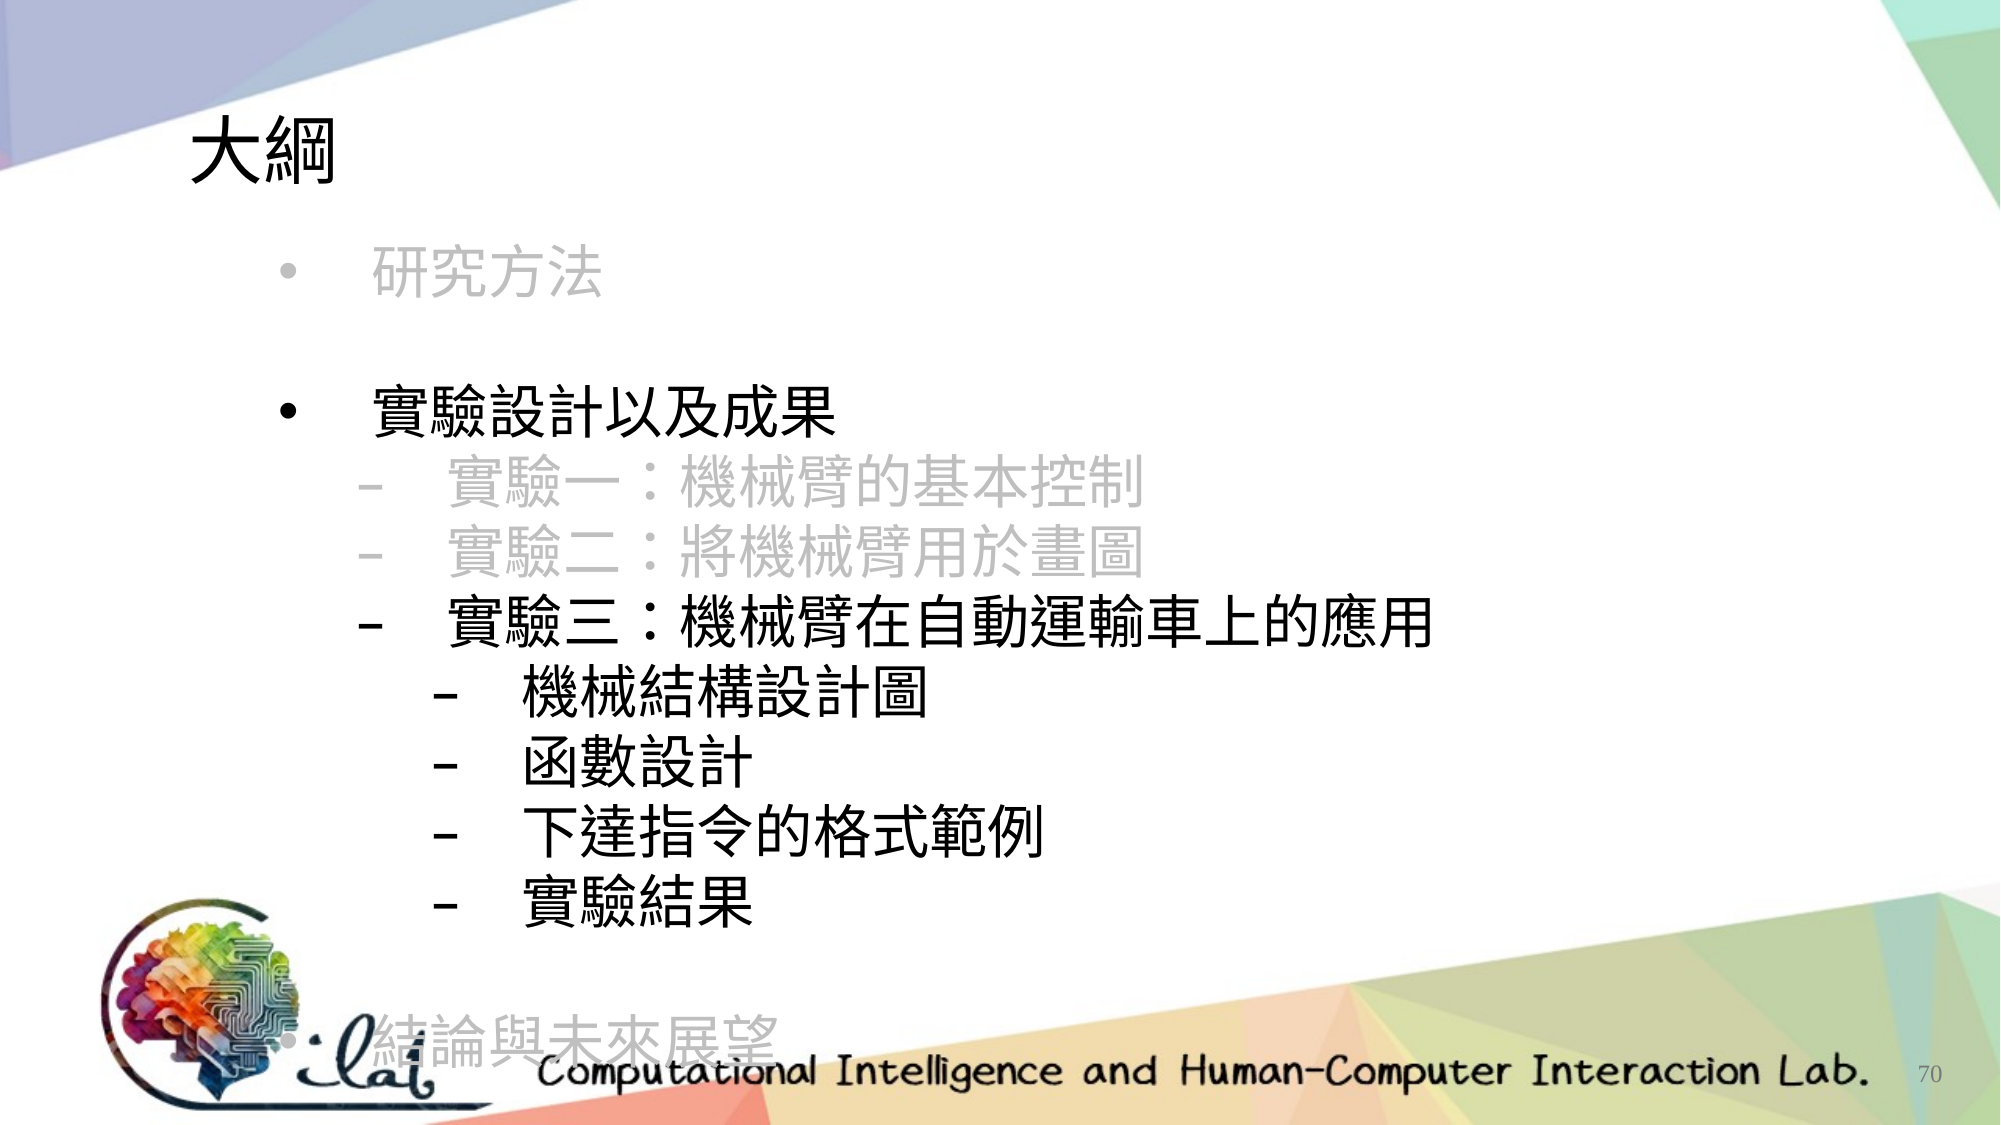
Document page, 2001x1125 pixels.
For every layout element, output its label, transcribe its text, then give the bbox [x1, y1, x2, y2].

picture [0, 0, 2001, 1125]
slide_number 70 [1507, 1042, 1958, 1103]
text_box 大綱 [114, 96, 412, 201]
text_box 研究方法 實驗設計以及成果 實驗一：機械臂的基本控制 實驗二：將機械臂用於畫圖 實驗三：機械臂在自動運輸車上的應用 機械結構設計圖 函數設計 下達指令的格式範例 實驗結果 結論與未來展望 [263, 228, 1929, 1083]
